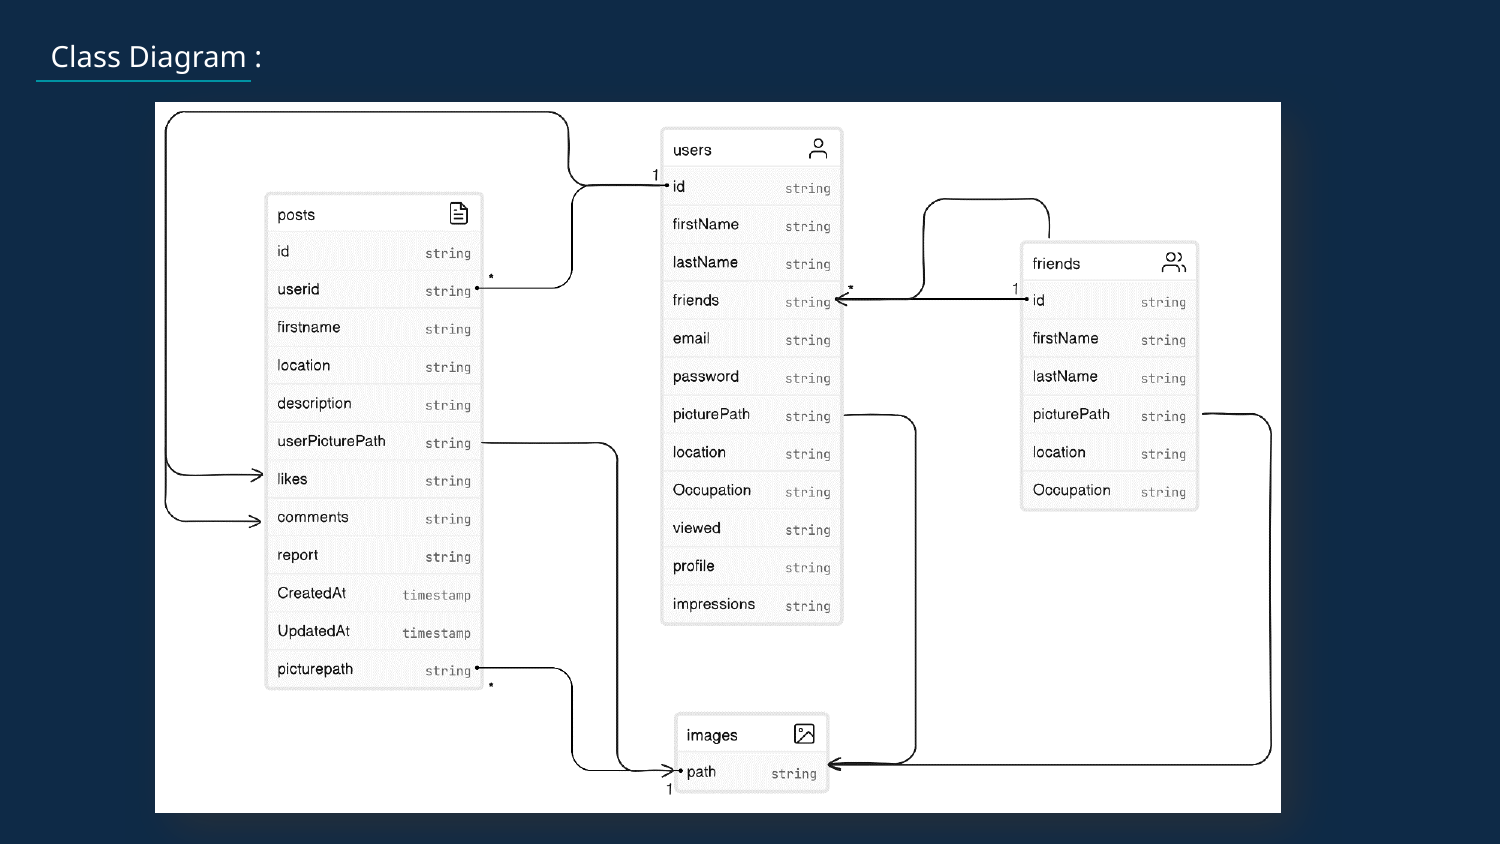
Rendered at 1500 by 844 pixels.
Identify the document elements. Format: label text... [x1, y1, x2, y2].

picture [155, 101, 1282, 814]
text_box Class Diagram : [35, 30, 614, 81]
